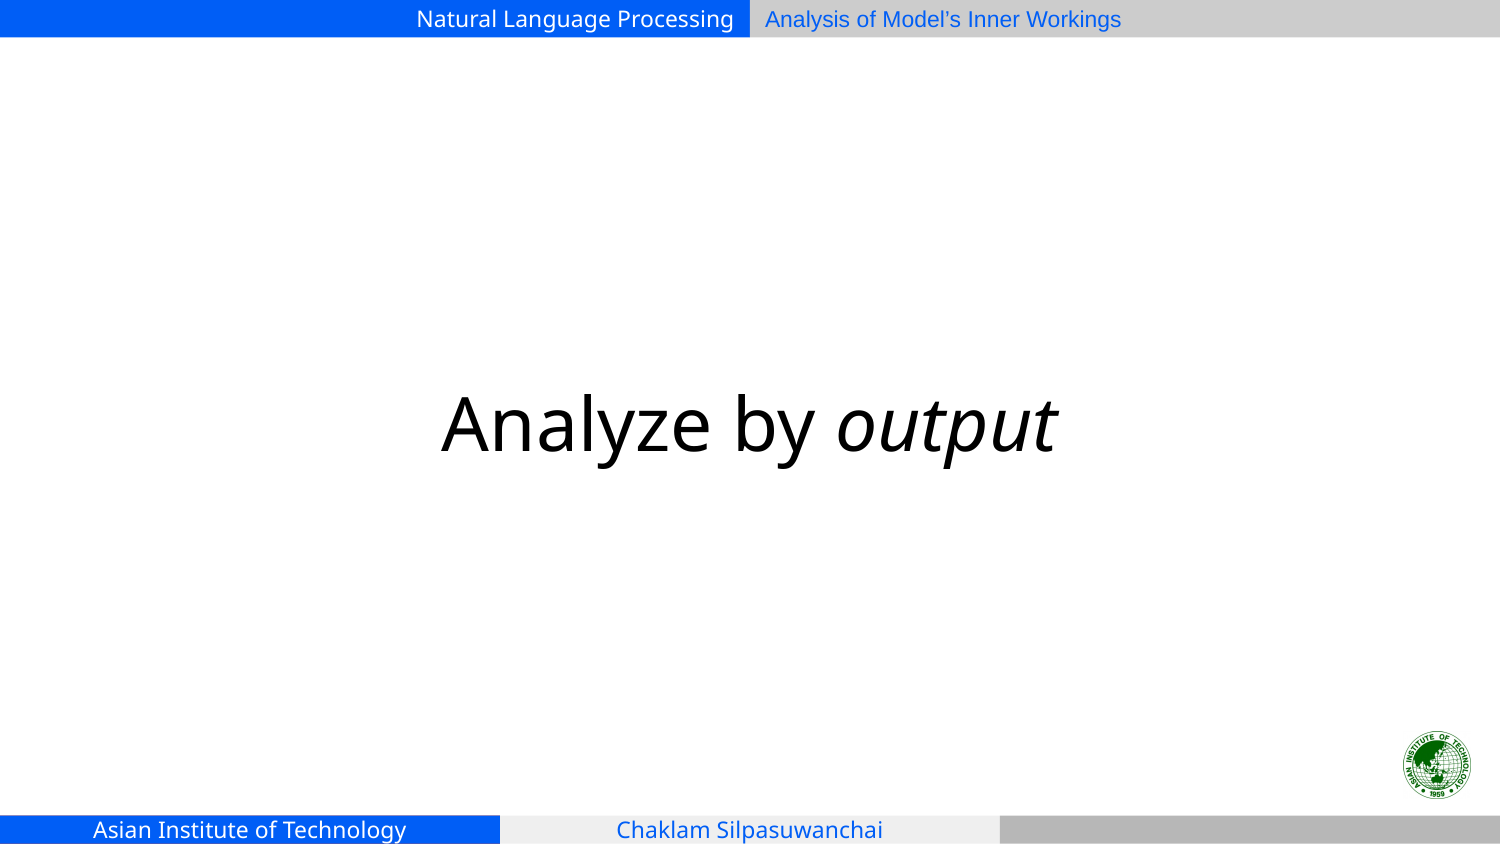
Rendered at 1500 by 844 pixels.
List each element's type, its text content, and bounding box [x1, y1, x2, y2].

picture [1403, 731, 1471, 799]
title Analyze by output [51, 352, 1449, 491]
